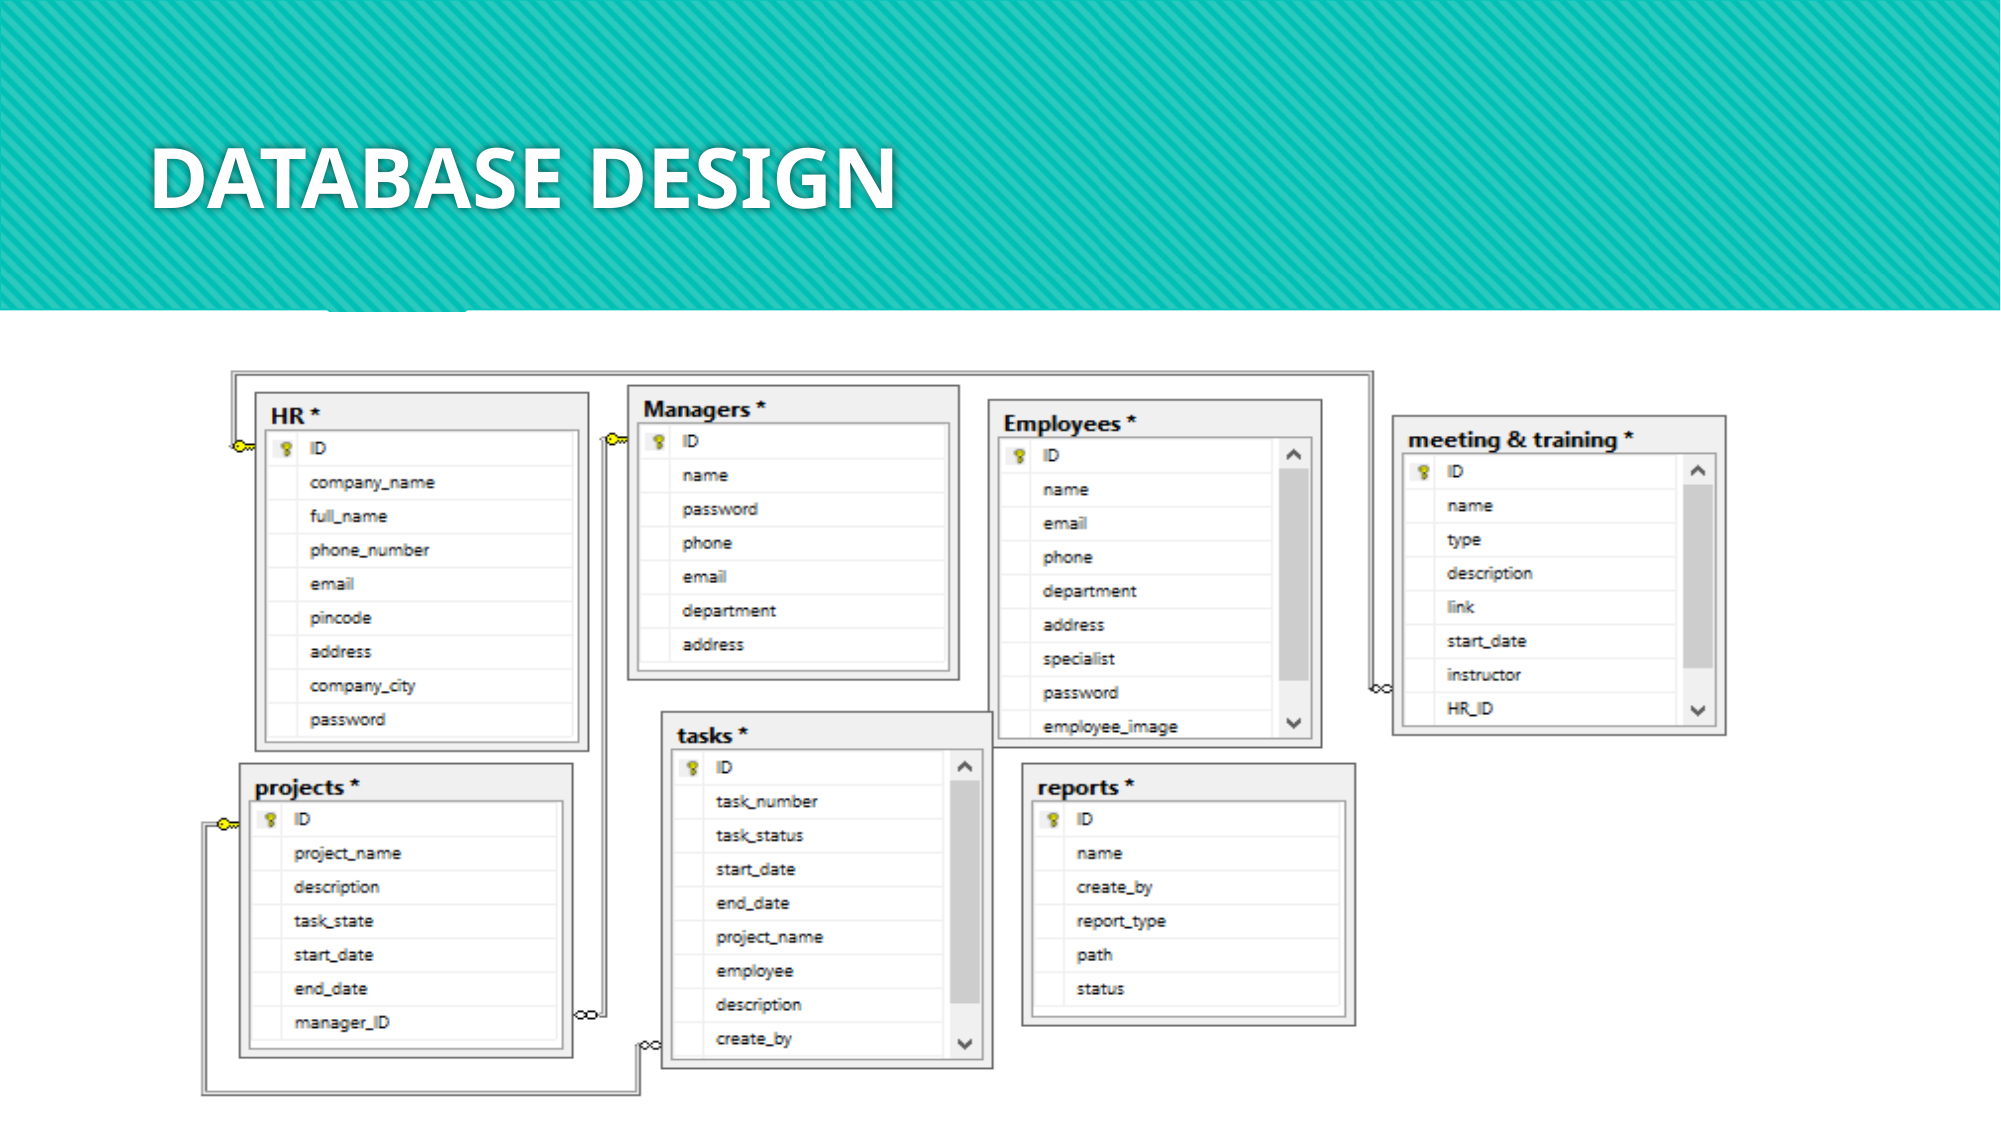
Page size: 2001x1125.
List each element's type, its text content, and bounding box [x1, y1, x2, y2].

picture [160, 312, 1749, 1125]
title DATABASE DESIGN [132, 73, 1868, 233]
